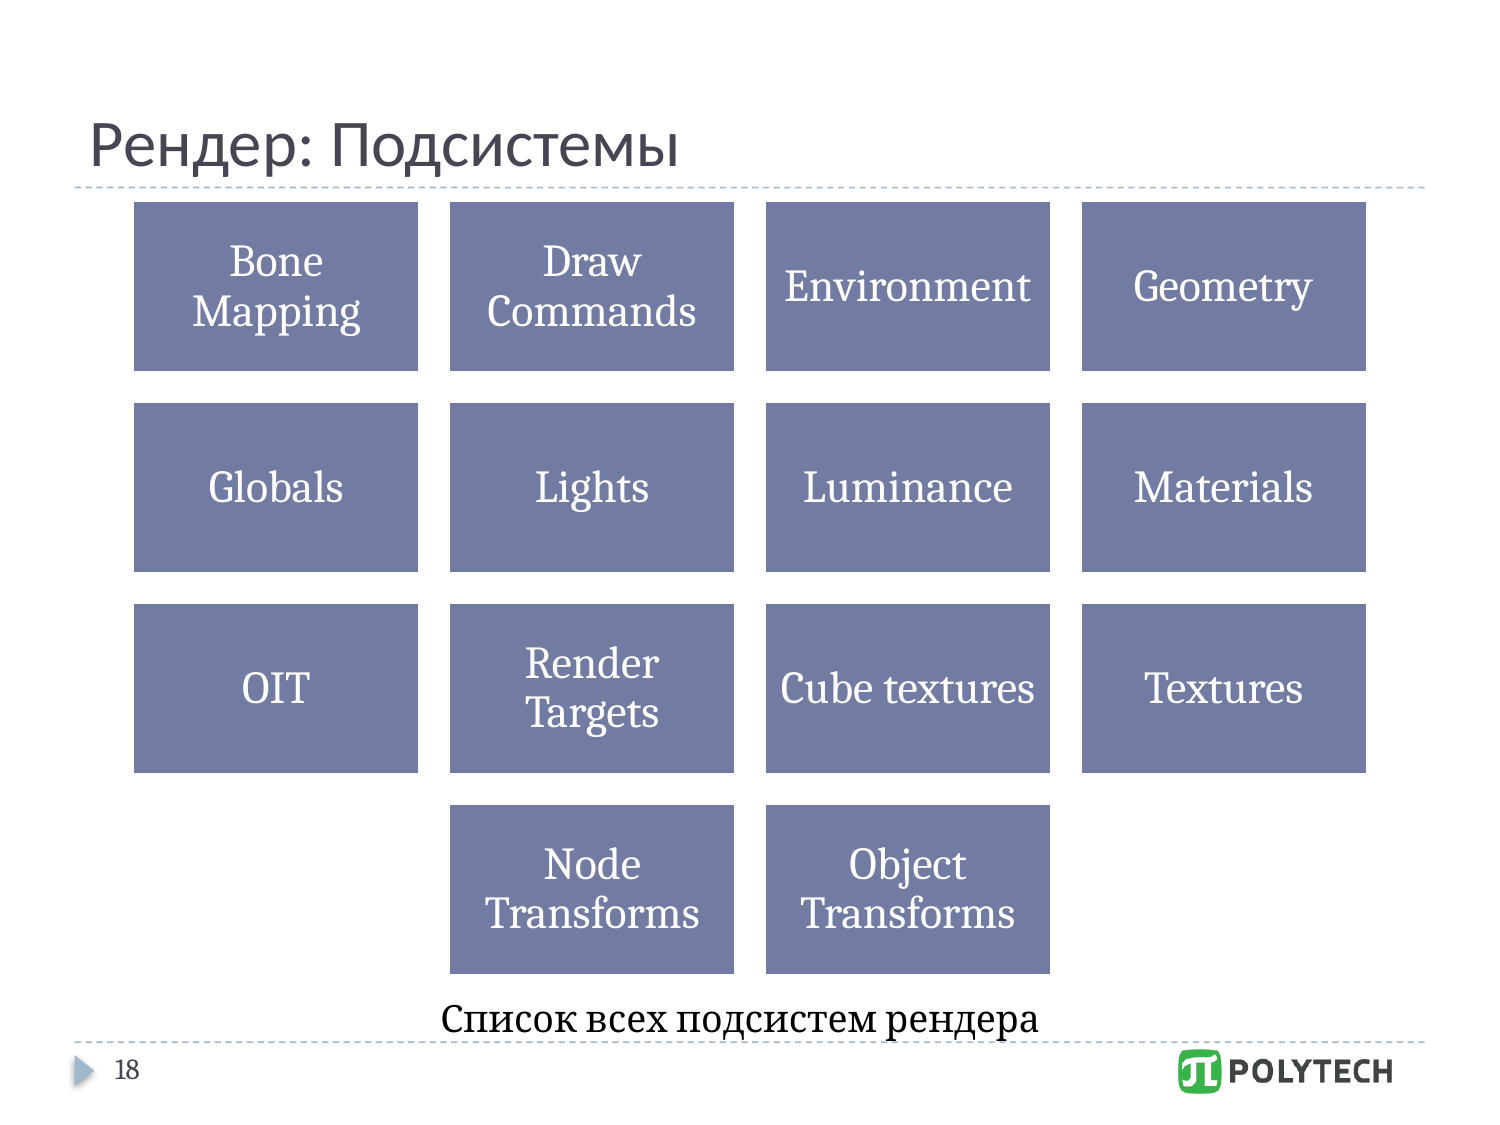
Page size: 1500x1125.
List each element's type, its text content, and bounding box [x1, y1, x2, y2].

title Рендер: Подсистемы [75, 24, 1425, 188]
picture [1166, 1039, 1403, 1103]
slide_number 18 [100, 1042, 426, 1103]
text_box Список всех подсистем рендера [425, 990, 1056, 1048]
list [74, 199, 1426, 977]
